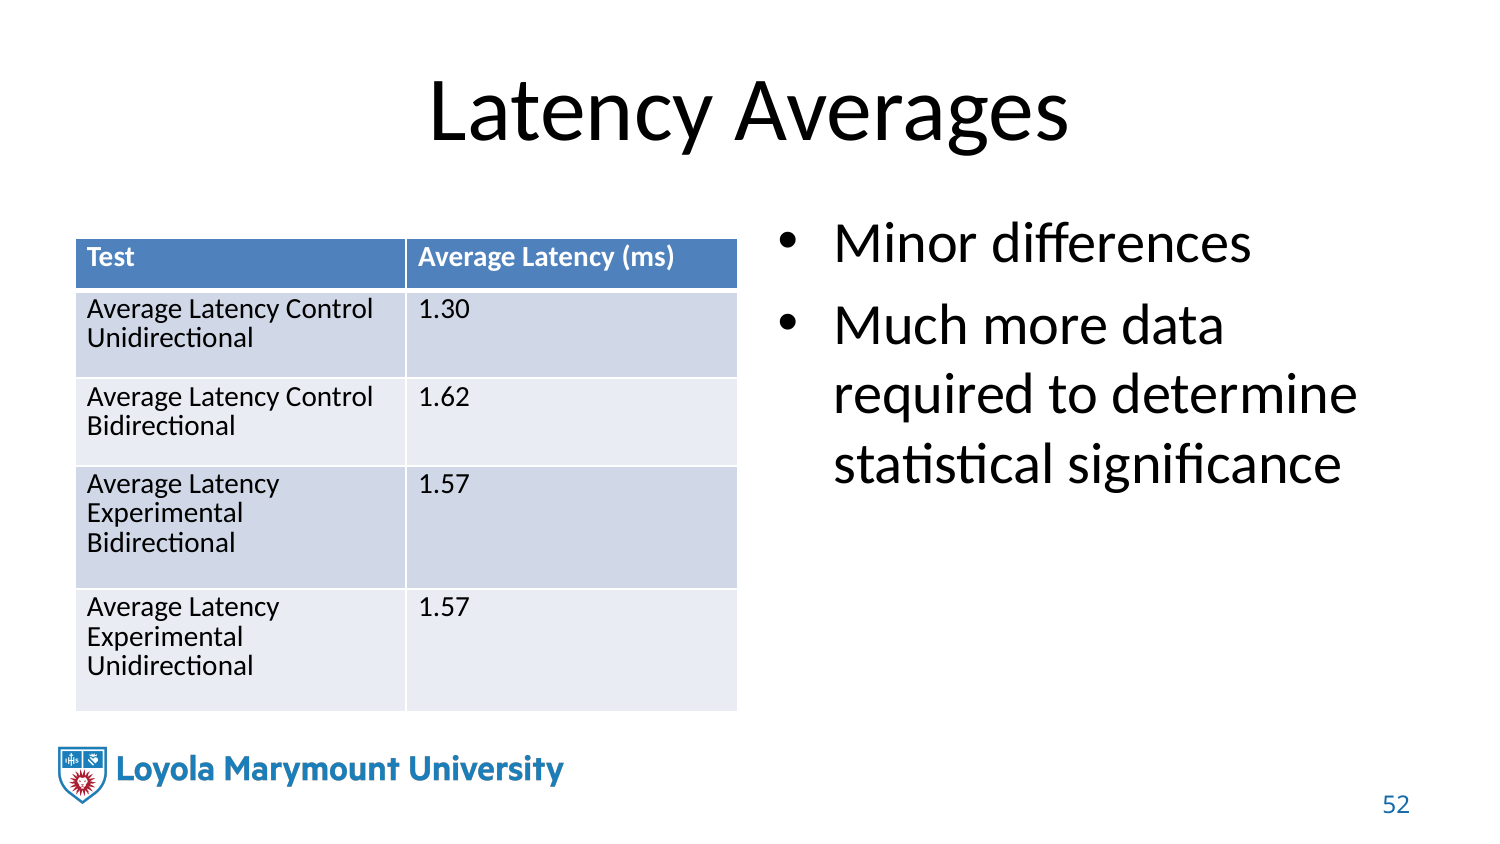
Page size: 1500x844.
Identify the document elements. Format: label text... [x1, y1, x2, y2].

title Latency Averages [75, 33, 1425, 175]
table_cell Average Latency Control Bidirectional [76, 379, 405, 465]
table_header Test [76, 239, 405, 288]
list Minor differences Much more data required to determine statistical significance [762, 196, 1425, 754]
table_cell 1.57 [407, 467, 737, 588]
table_header Average Latency (ms) [407, 239, 737, 288]
table_cell Average Latency Experimental Unidirectional [76, 590, 405, 711]
table_cell Average Latency Control Unidirectional [76, 293, 405, 377]
table_cell Average Latency Experimental Bidirectional [76, 467, 405, 588]
slide_number 52 [1074, 782, 1425, 827]
table_cell 1.30 [407, 293, 737, 377]
table_cell 1.62 [407, 379, 737, 465]
table_cell 1.57 [407, 590, 737, 711]
